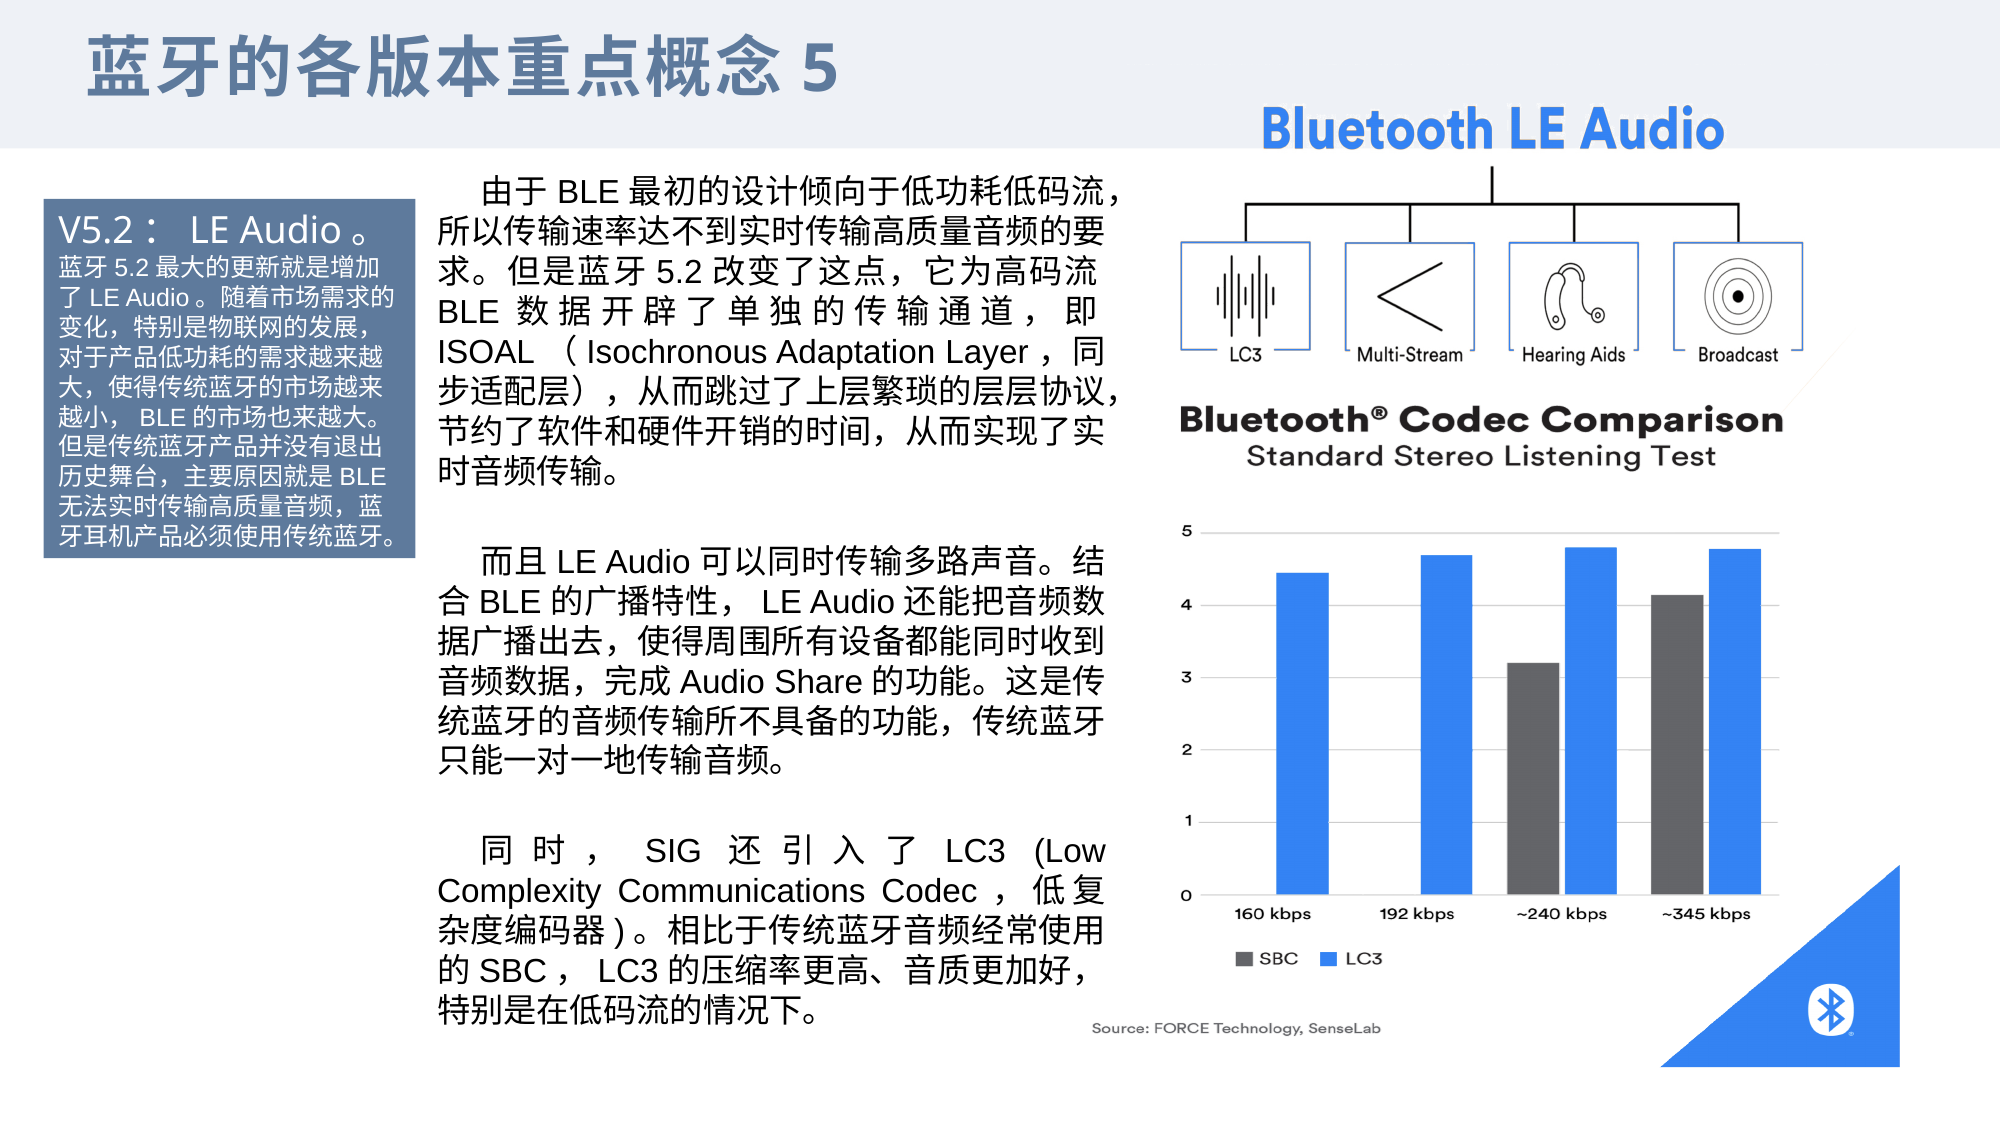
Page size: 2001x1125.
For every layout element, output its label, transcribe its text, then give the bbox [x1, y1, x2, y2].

text_box V5.2：LE Audio。蓝牙5.2最大的更新就是增加了LE Audio。随着市场需求的变化，特别是物联网的发展，对于产品低功耗的需求越来越大，使得传统蓝牙的市场越来越小，BLE的市场也来越大。但是传统蓝牙产品并没有退出历史舞台，主要原因就是BLE无法实时传输高质量音频，蓝牙耳机产品必须使用传统蓝牙。 [43, 198, 416, 559]
text_box 由于BLE最初的设计倾向于低功耗低码流，所以传输速率达不到实时传输高质量音频的要求。但是蓝牙5.2改变了这点，它为高码流BLE数据开辟了单独的传输通道，即ISOAL（Isochronous Adaptation Layer，同步适配层），从而跳过了上层繁琐的层层协议，节约了软件和硬件开销的时间，从而实现了实时音频传输。 而且LE Audio可以同时传输多路声音。结合BLE的广播特性，LE Audio还能把音频数据广播出去，使得周围所有设备都能同时收到音频数据，完成Audio Share的功能。这是传统蓝牙的音频传输所不具备的功能，传统蓝牙只能一对一地传输音频。 同时，SIG还引入了LC3 (Low Complexity Communications Codec，低复杂度编码器)。相比于传统蓝牙音频经常使用的SBC，LC3的压缩率更高、音质更加好，特别是在低码流的情况下。 [422, 163, 1121, 1037]
text_box 蓝牙的各版本重点概念5 [75, 14, 1925, 115]
picture [1078, 64, 1905, 1072]
text_box [0, 0, 2000, 149]
